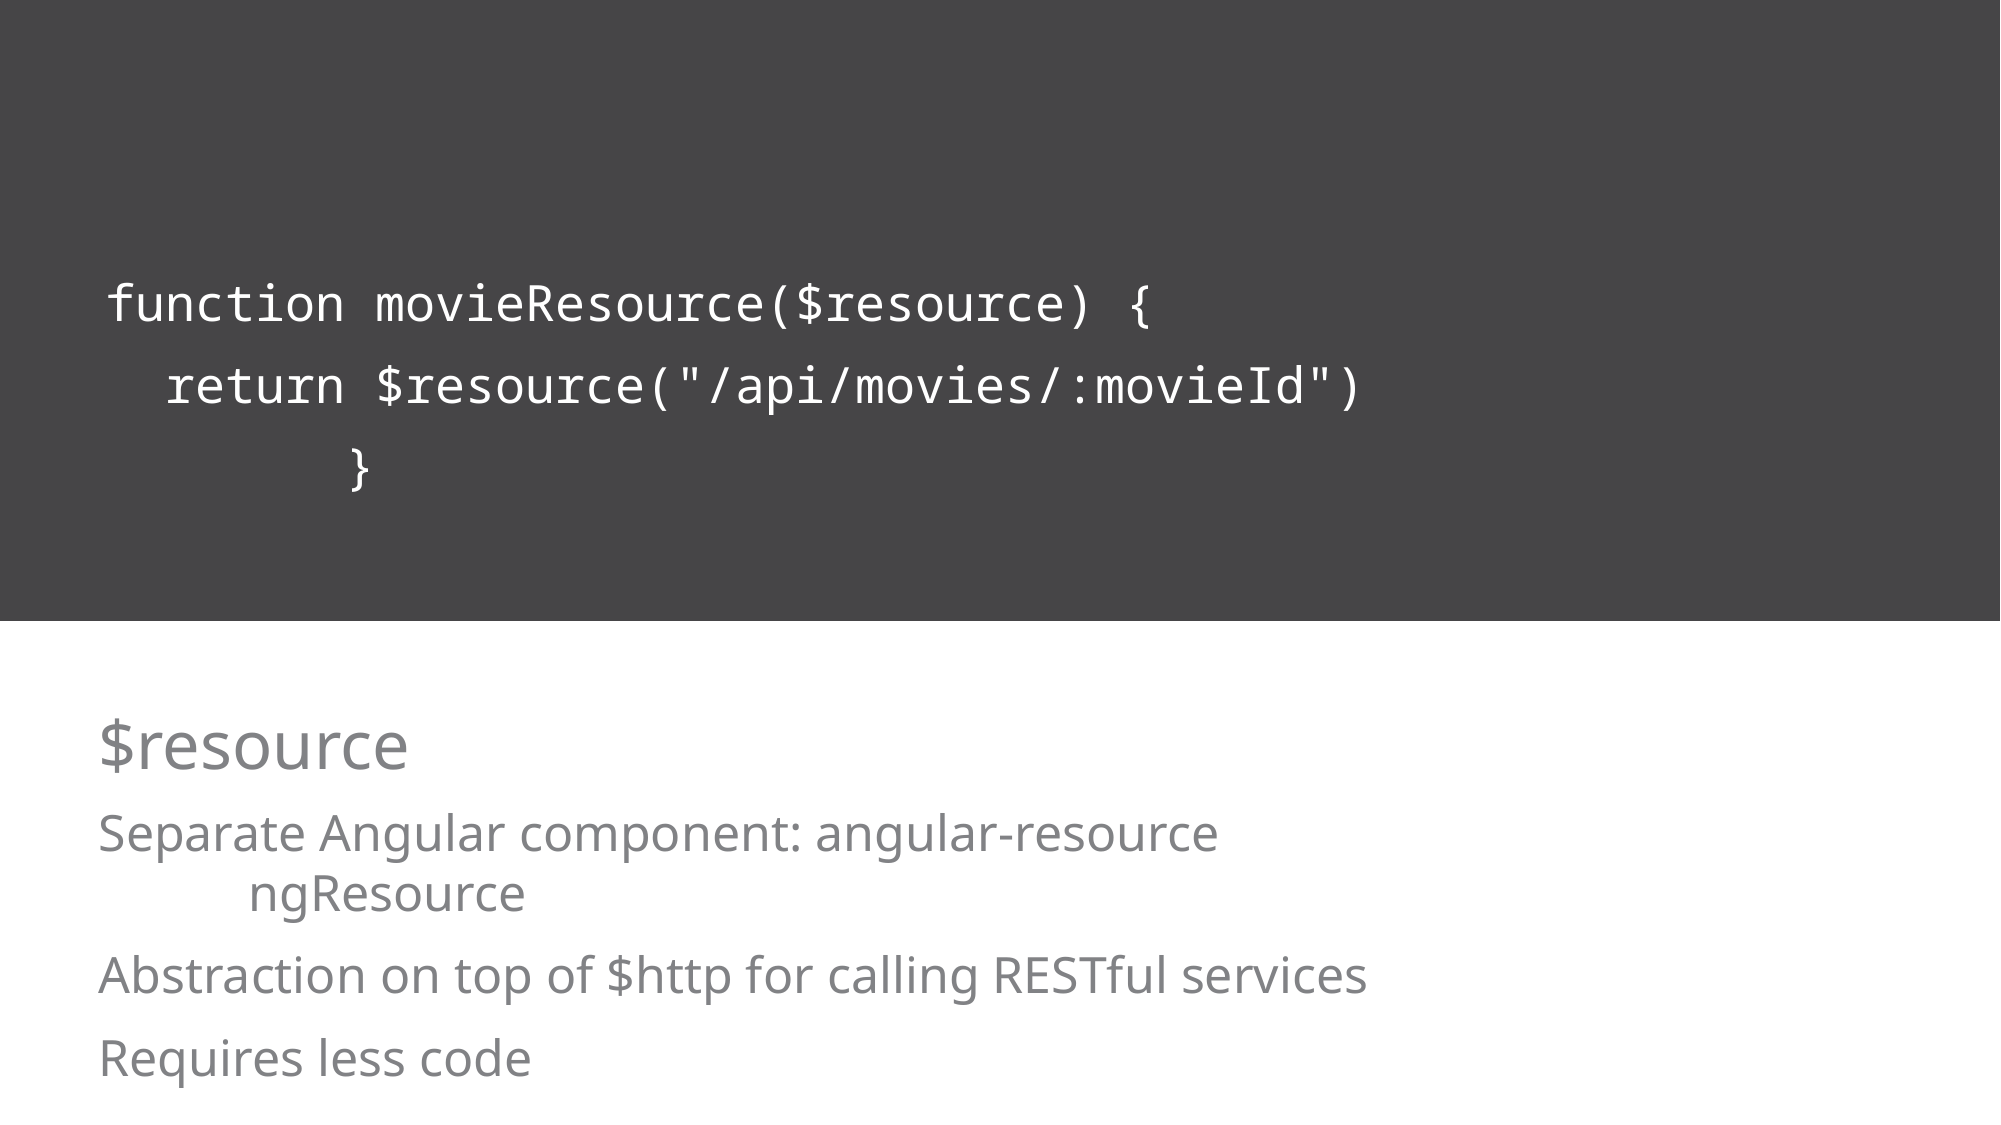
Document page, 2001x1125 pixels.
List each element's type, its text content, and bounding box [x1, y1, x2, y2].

list function movieResource($resource) { return $resource("/api/movies/:movieId") } [0, 0, 2000, 621]
list Separate Angular component: angular-resource ngResource Abstraction on top of $http for calling RESTful services Requires less code [98, 801, 1887, 1020]
title $resource [98, 629, 1887, 791]
